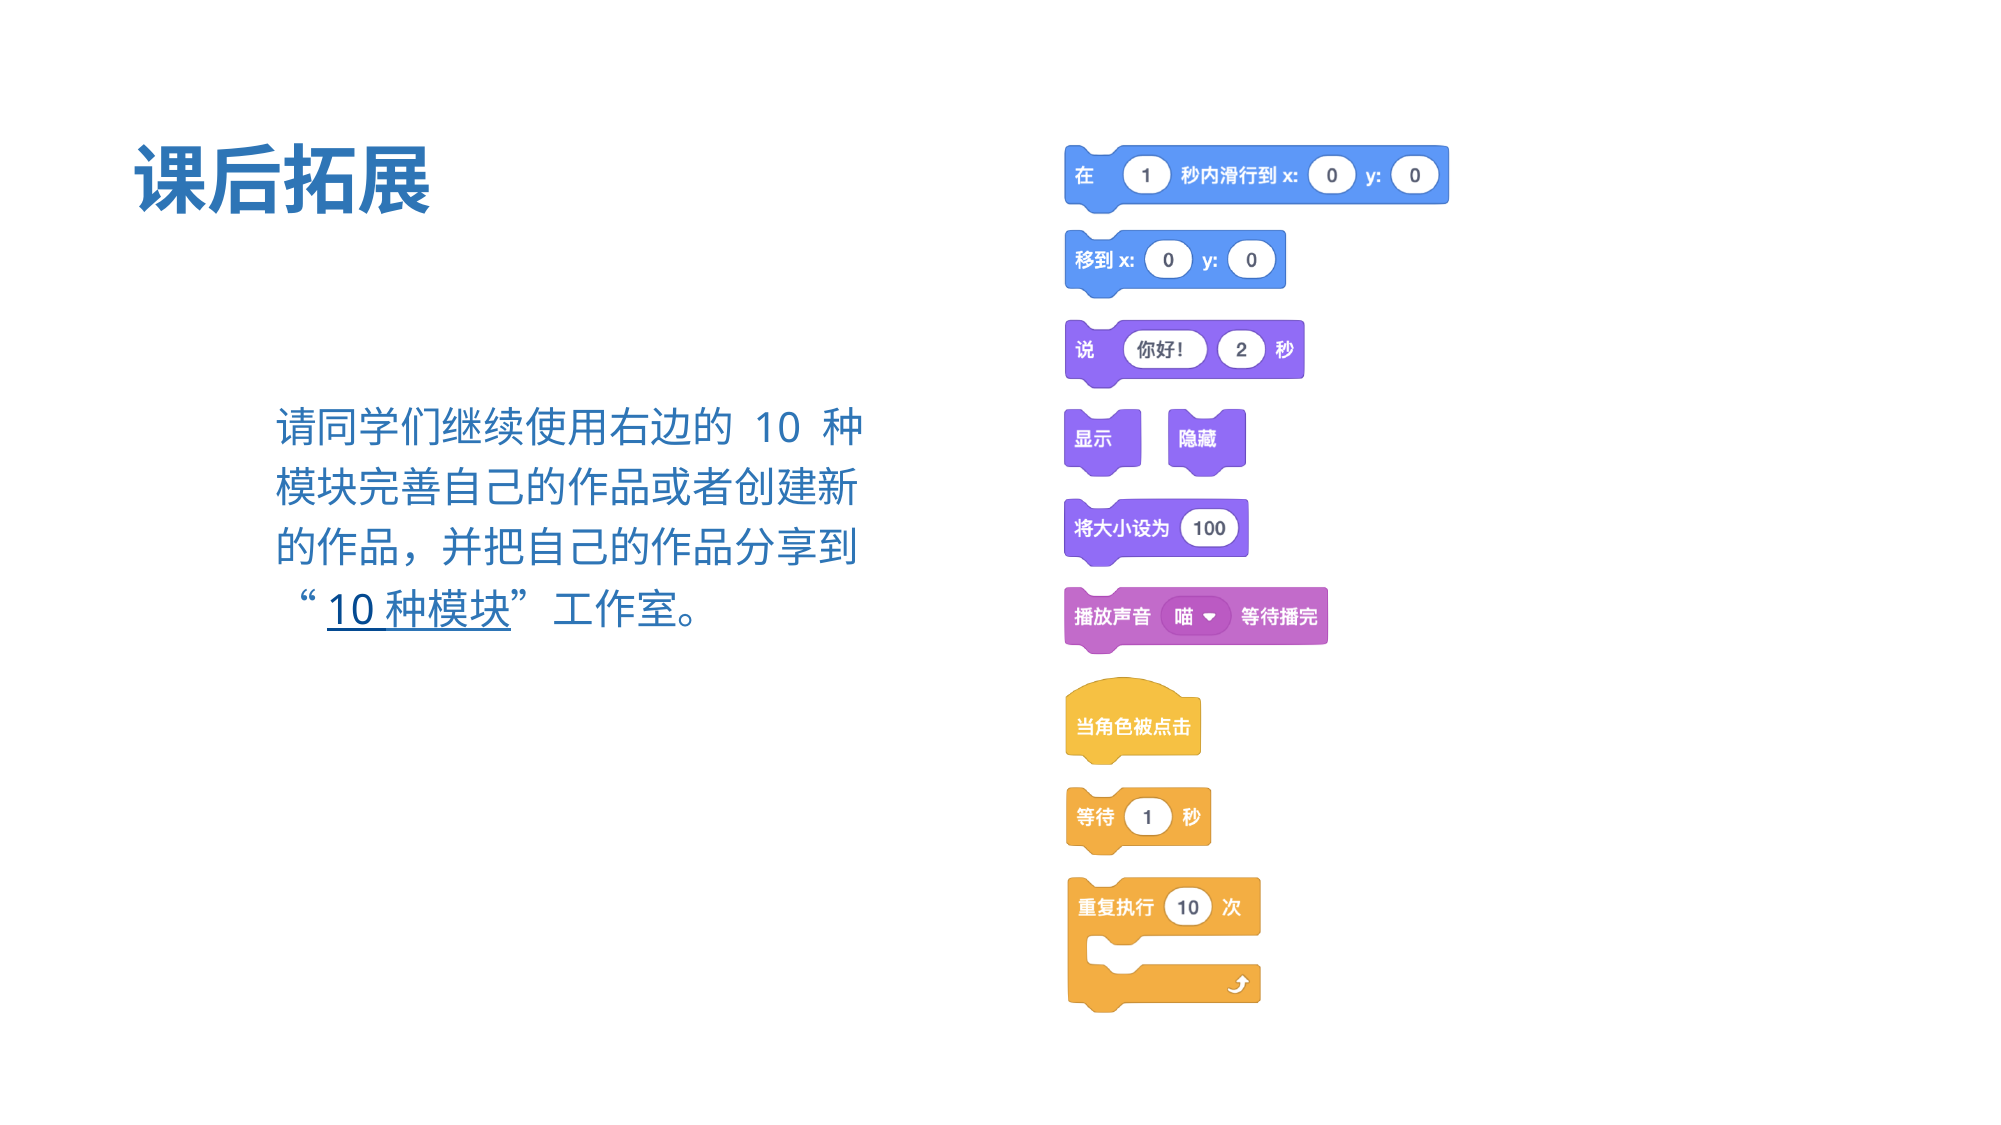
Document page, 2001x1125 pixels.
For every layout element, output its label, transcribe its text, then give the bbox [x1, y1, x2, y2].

text_box 课后拓展 [117, 125, 1515, 230]
picture [1058, 139, 1456, 1016]
subtitle 请同学们继续使用右边的 10 种模块完善自己的作品或者创建新的作品，并把自己的作品分享到 “10 种模块”工作室。 [260, 383, 900, 832]
